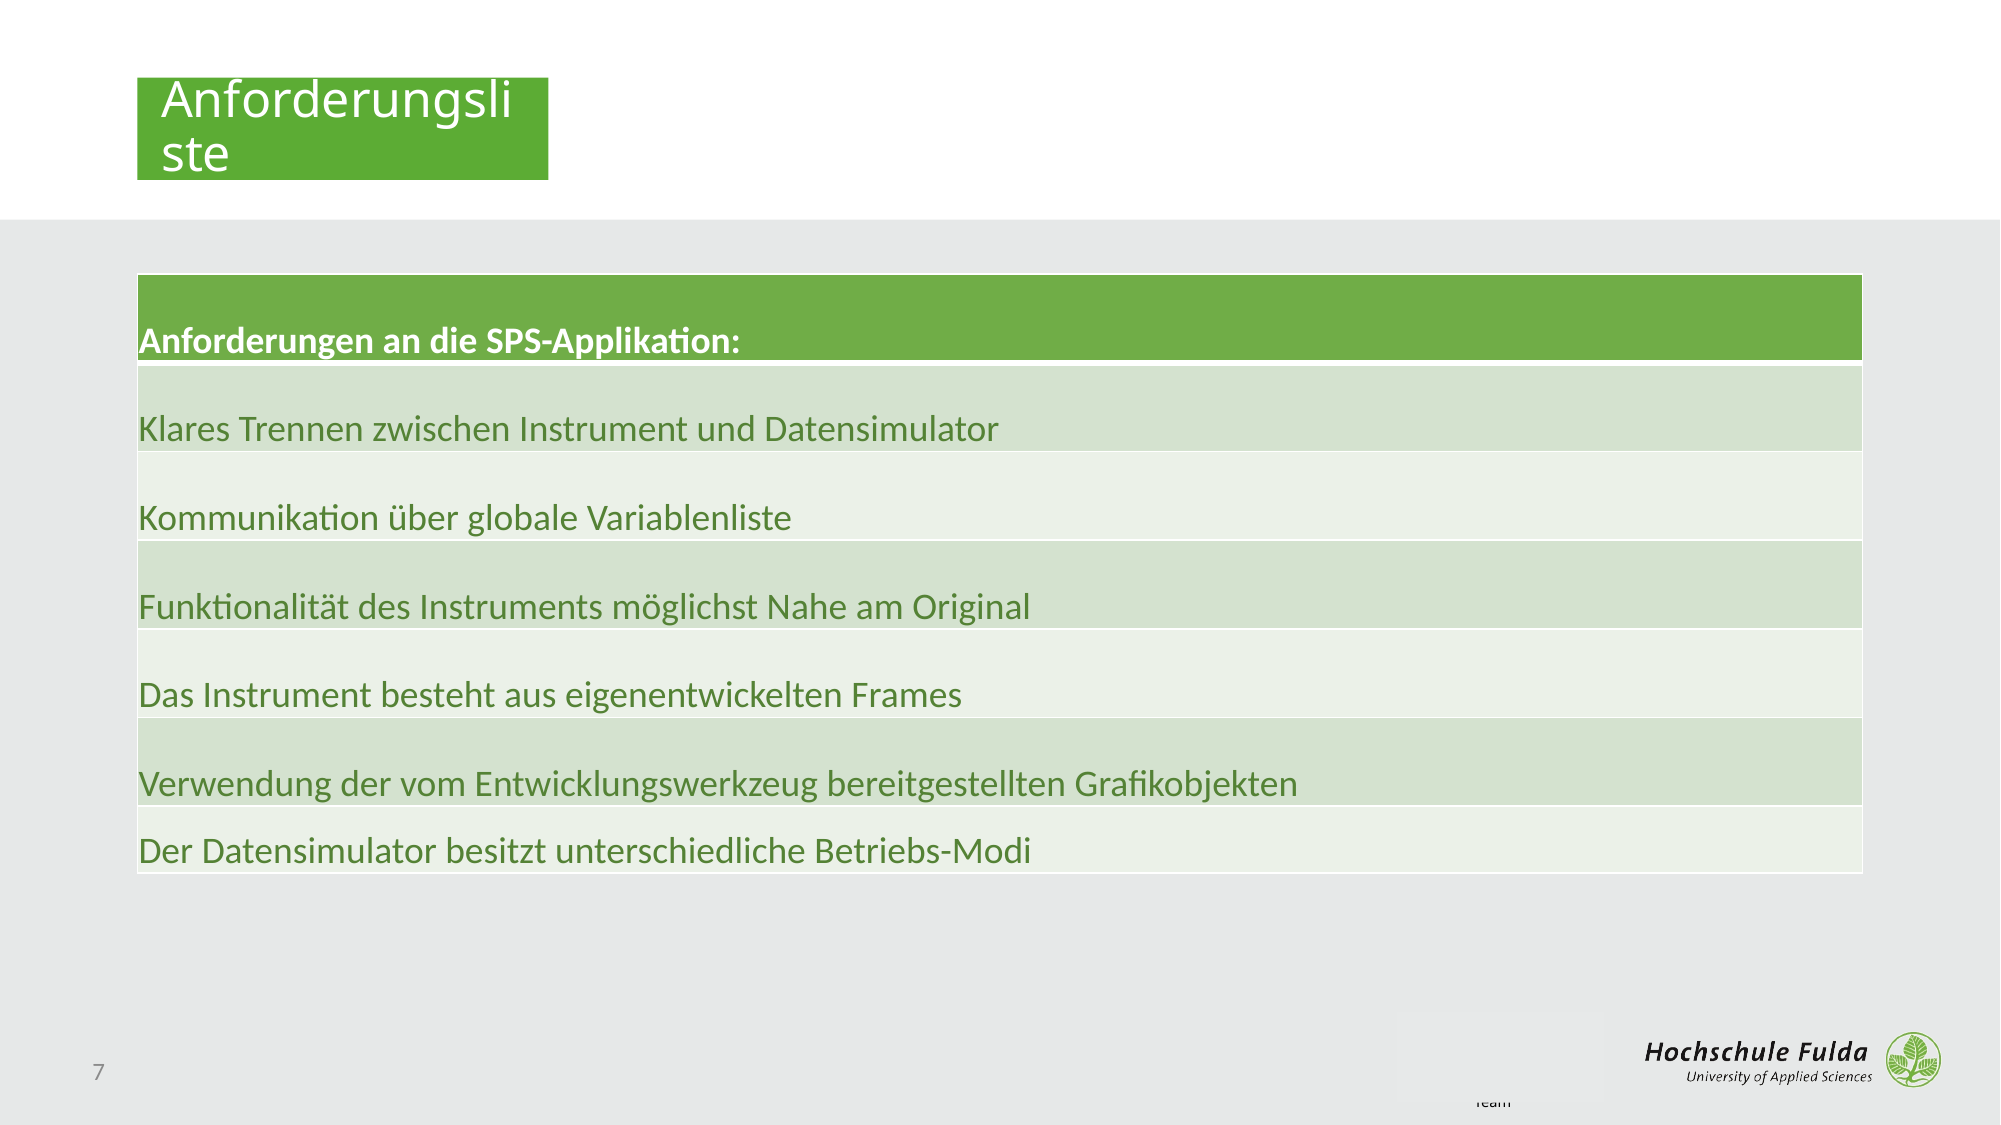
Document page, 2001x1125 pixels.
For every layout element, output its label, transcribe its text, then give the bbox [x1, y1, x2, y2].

table_cell Funktionalität des Instruments möglichst Nahe am Original [138, 541, 1862, 628]
picture [1628, 1020, 1960, 1103]
table_header Anforderungen an die SPS-Applikation: [138, 275, 1862, 360]
table_cell Der Datensimulator besitzt unterschiedliche Betriebs-Modi [138, 807, 1862, 872]
table_cell Das Instrument besteht aus eigenentwickelten Frames [138, 630, 1862, 717]
table_cell Klares Trennen zwischen Instrument und Datensimulator [138, 366, 1862, 451]
slide_number 7 [3, 1040, 121, 1101]
table_cell Verwendung der vom Entwicklungswerkzeug bereitgestellten Grafikobjekten [138, 718, 1862, 805]
title Anforderungsliste [137, 77, 549, 180]
table_cell Kommunikation über globale Variablenliste [138, 452, 1862, 539]
